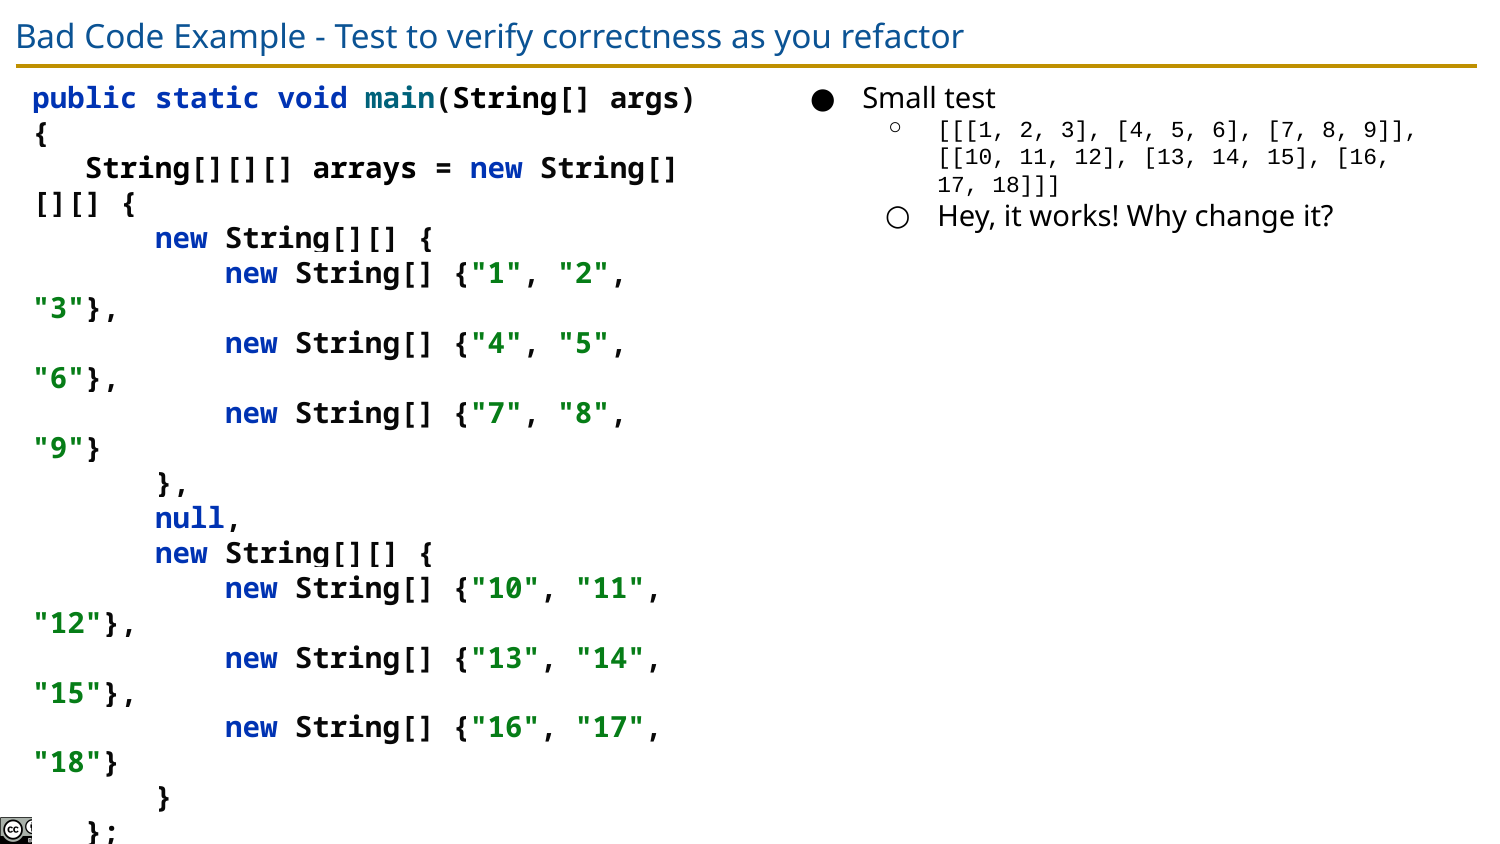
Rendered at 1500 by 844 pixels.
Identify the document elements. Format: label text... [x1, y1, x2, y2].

text_box Small test [[[1, 2, 3], [4, 5, 6], [7, 8, 9]], [[10, 11, 12], [13, 14, 15], [16, 17, 18]]] Hey, it works! Why change it? [772, 64, 1461, 766]
list public static void main(String[] args) { String[][][] arrays = new String[][][] { new String[][] { new String[] {"1", "2", "3"}, new String[] {"4", "5", "6"}, new String[] {"7", "8", "9"} }, null, new String[][] { new String[] {"10", "11", "12"}, new String[] {"13", "14", "15"}, new String[] {"16", "17", "18"} } }; print3DArray(arrays); } [17, 64, 718, 834]
title Bad Code Example - Test to verify correctness as you refactor [0, 0, 1398, 65]
picture [0, 817, 75, 844]
